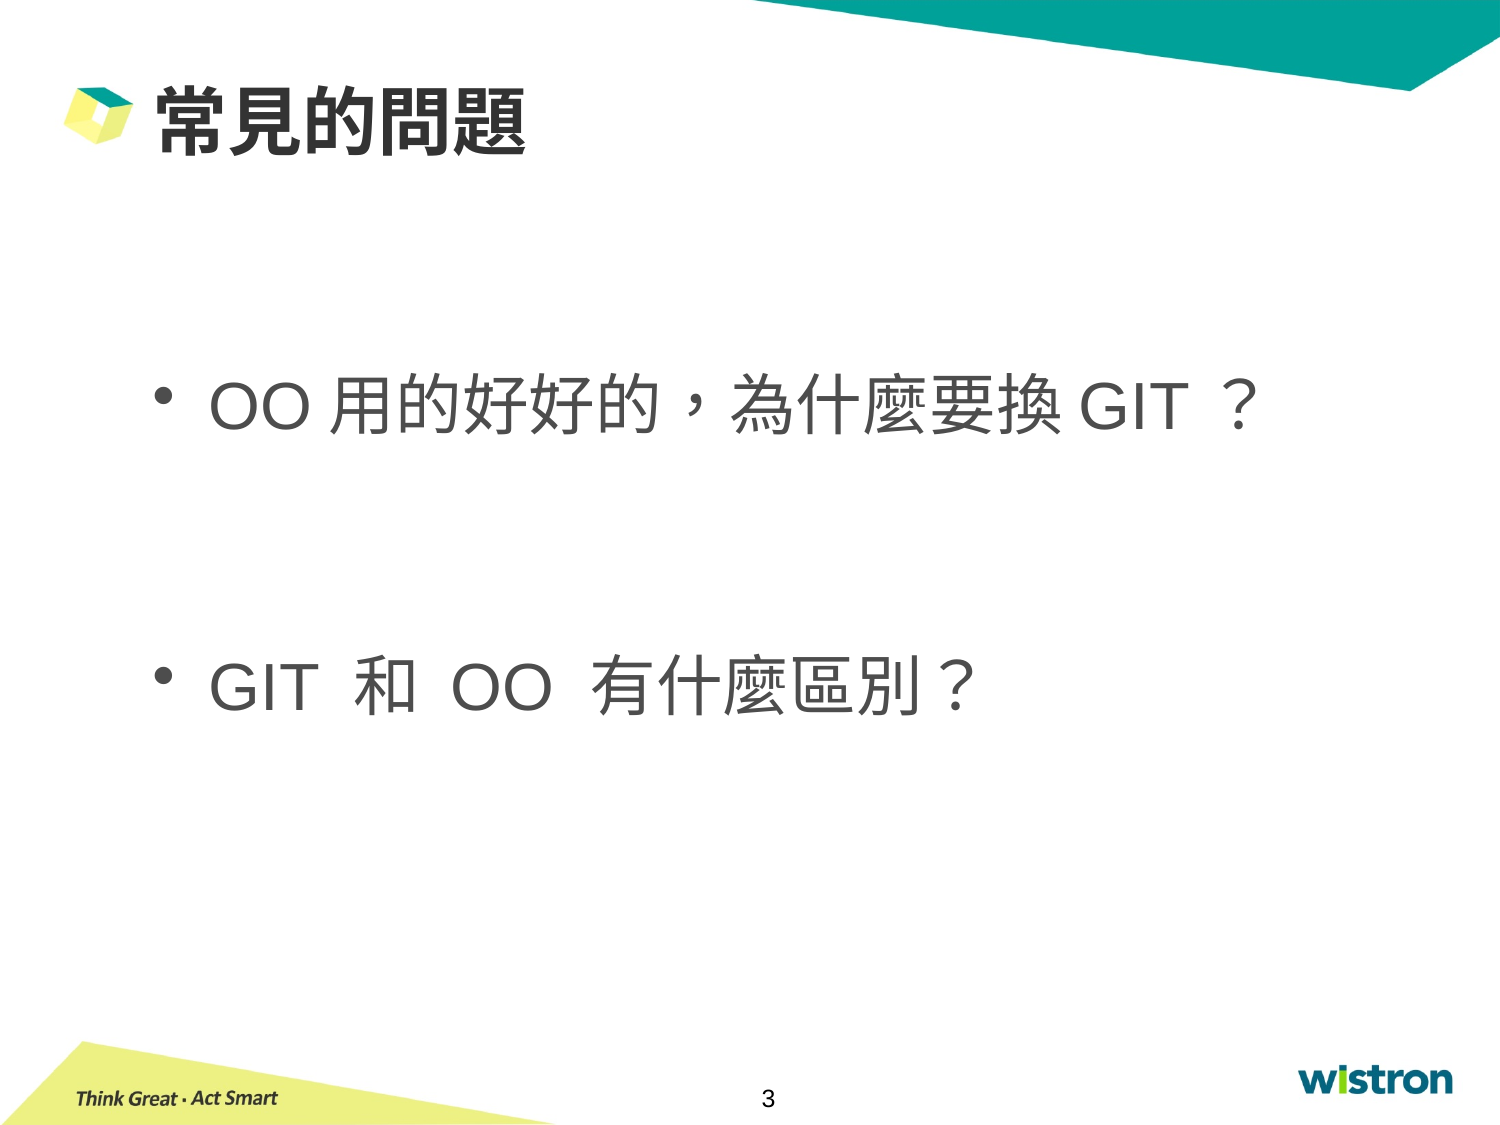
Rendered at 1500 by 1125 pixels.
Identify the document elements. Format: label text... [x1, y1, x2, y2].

slide_number 3 [724, 1074, 813, 1125]
title 常見的問題 [137, 67, 1425, 174]
picture [0, 0, 1500, 1125]
list OO用的好好的，為什麼要換GIT？ GIT 和 OO 有什麼區別？ [137, 262, 1463, 1005]
